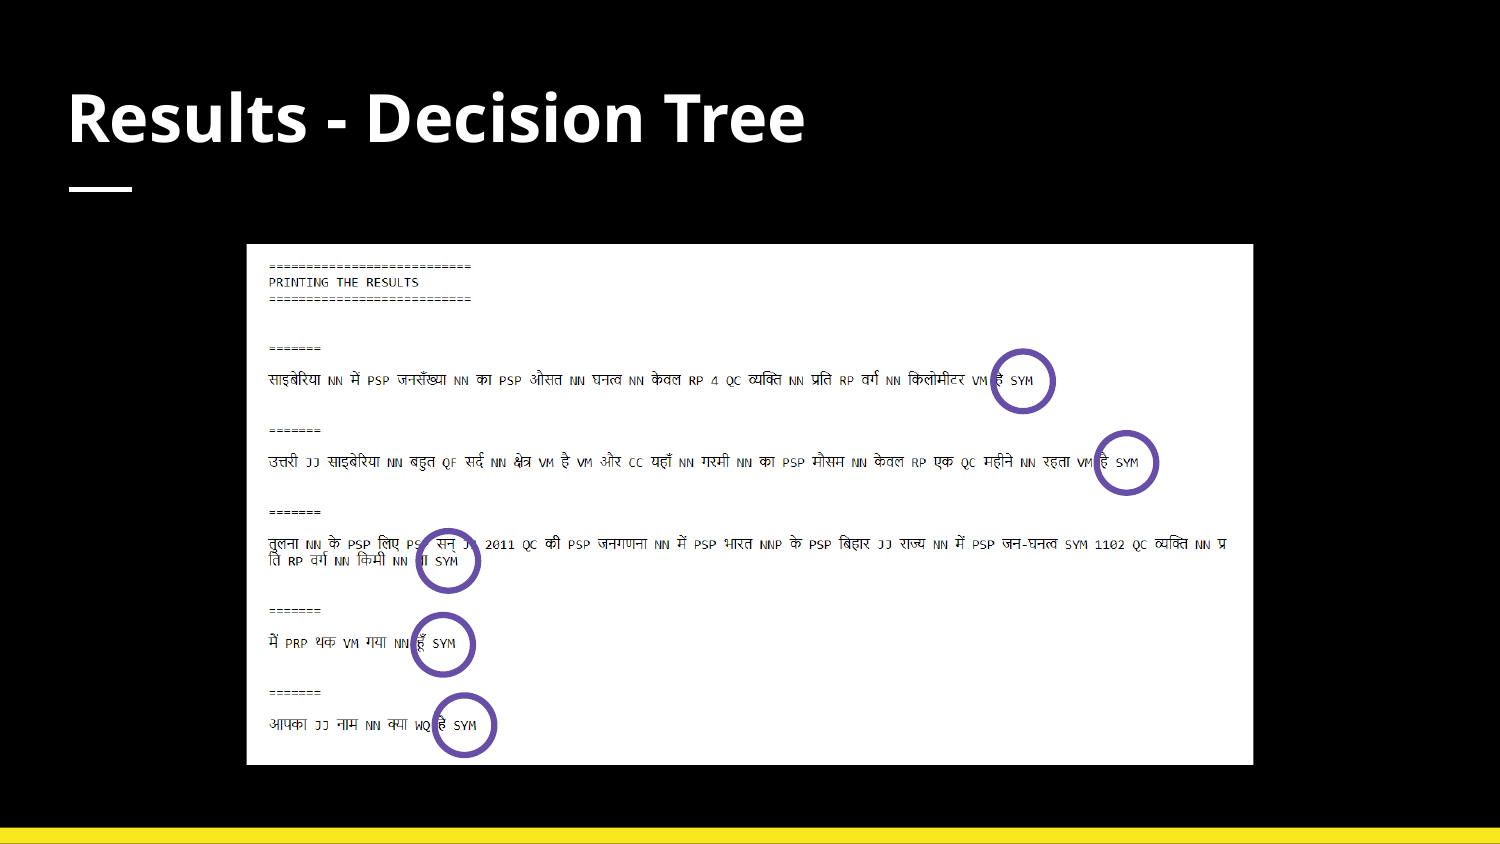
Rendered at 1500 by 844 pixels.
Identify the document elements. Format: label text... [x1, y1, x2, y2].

title Results - Decision Tree [51, 61, 1449, 167]
picture [246, 244, 1254, 765]
